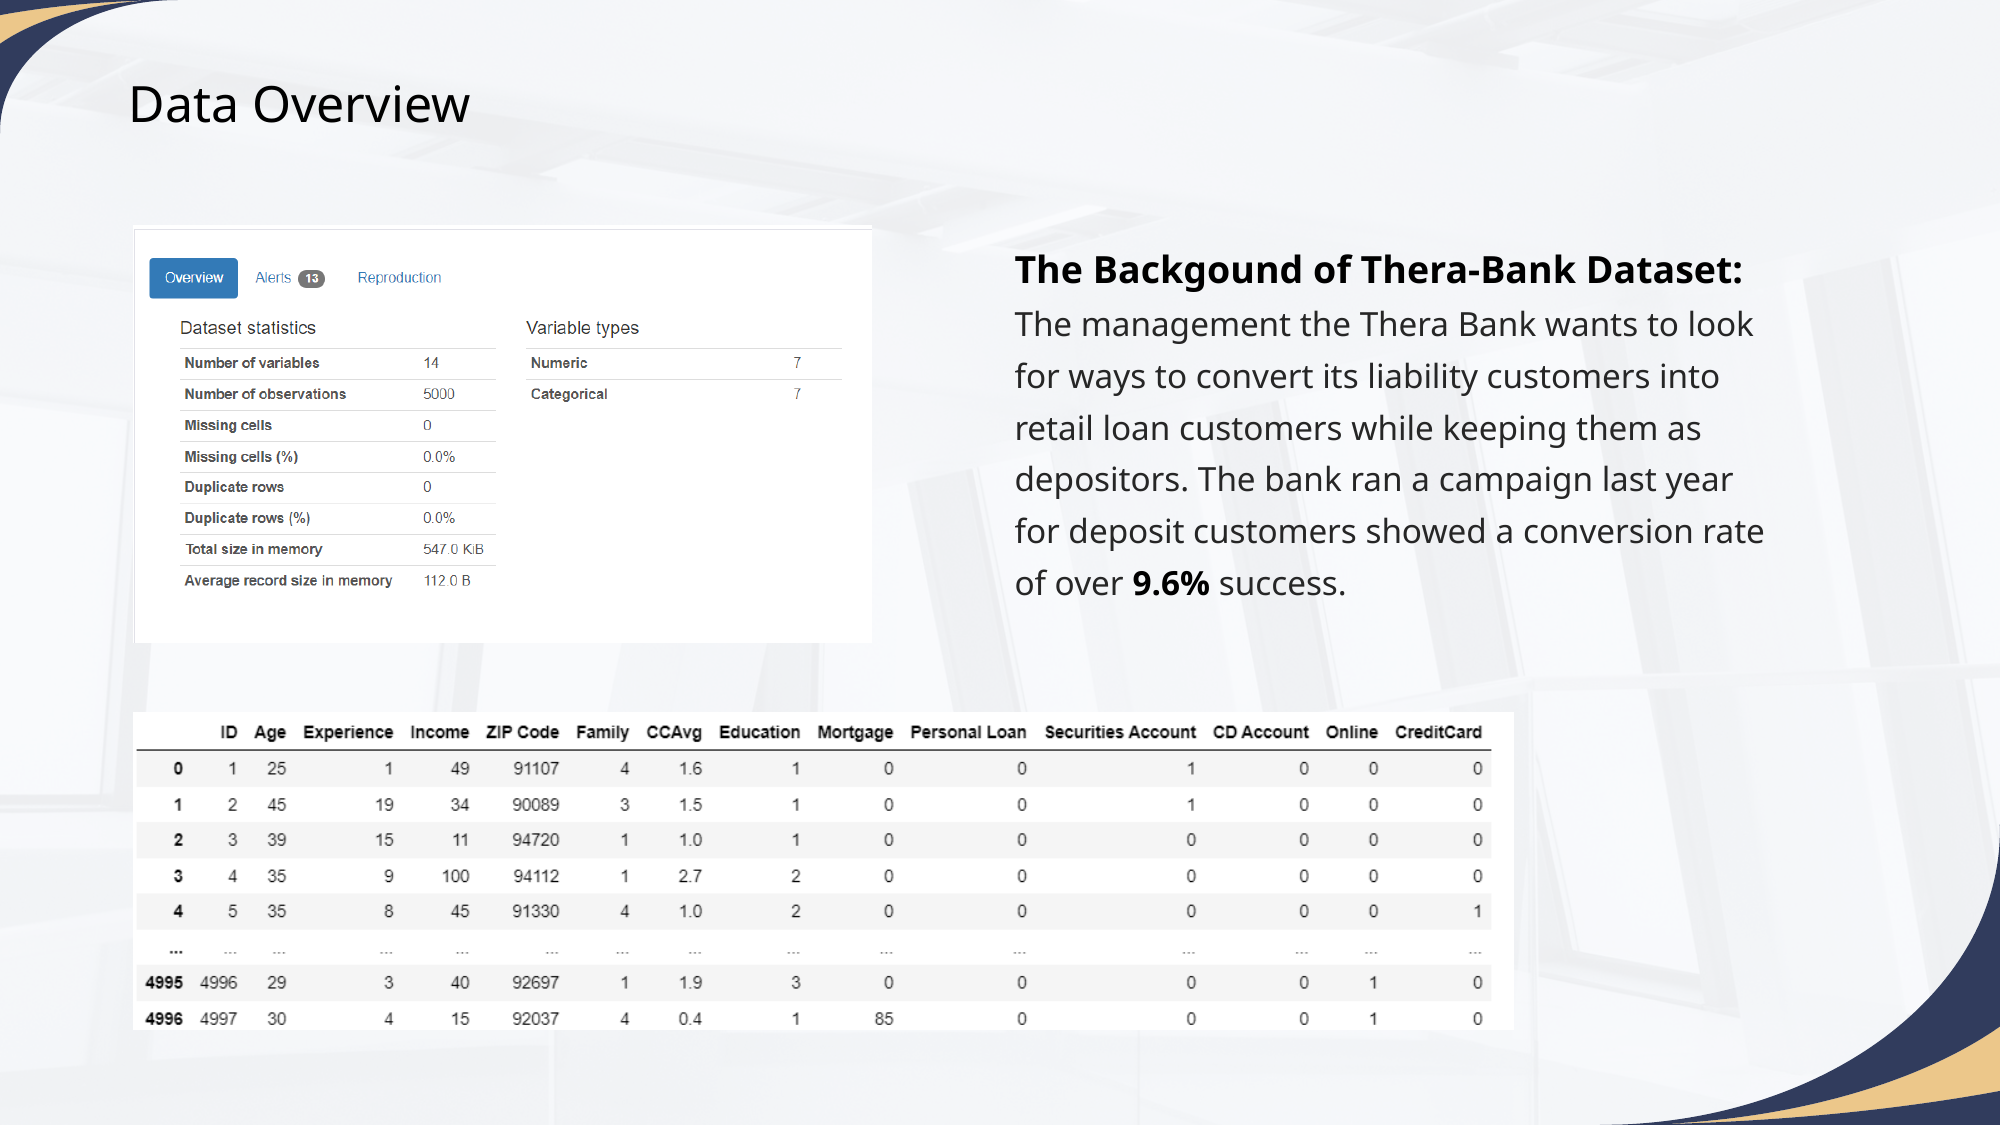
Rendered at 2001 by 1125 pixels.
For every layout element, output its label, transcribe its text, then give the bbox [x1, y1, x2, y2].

text_box The Backgound of Thera-Bank Dataset: The management the Thera Bank wants to look for ways to convert its liability customers into retail loan customers while keeping them as depositors. The bank ran a campaign last year for deposit customers showed a conversion rate of over 9.6% success. [999, 225, 1804, 643]
picture [133, 712, 1514, 1030]
list Data Overview [114, 71, 1682, 126]
picture [133, 225, 872, 644]
